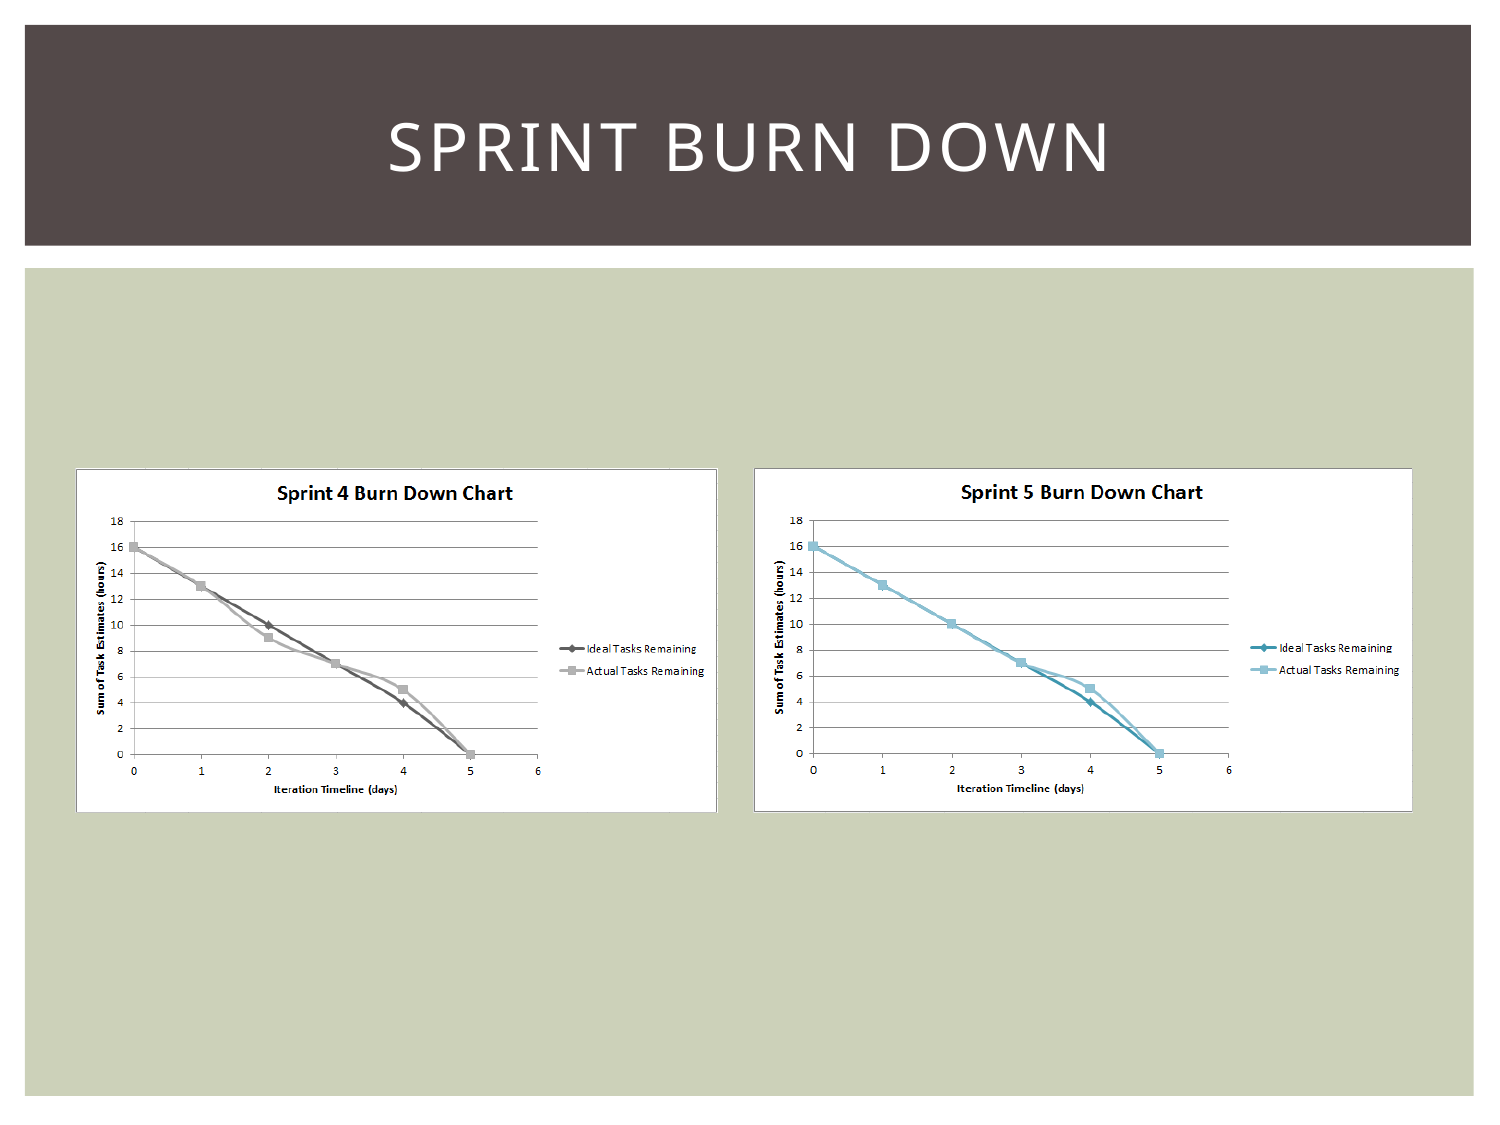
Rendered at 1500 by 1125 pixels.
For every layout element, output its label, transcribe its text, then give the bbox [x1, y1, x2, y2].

picture [753, 468, 1413, 813]
picture [74, 468, 719, 813]
title Sprint burn down [62, 58, 1438, 232]
